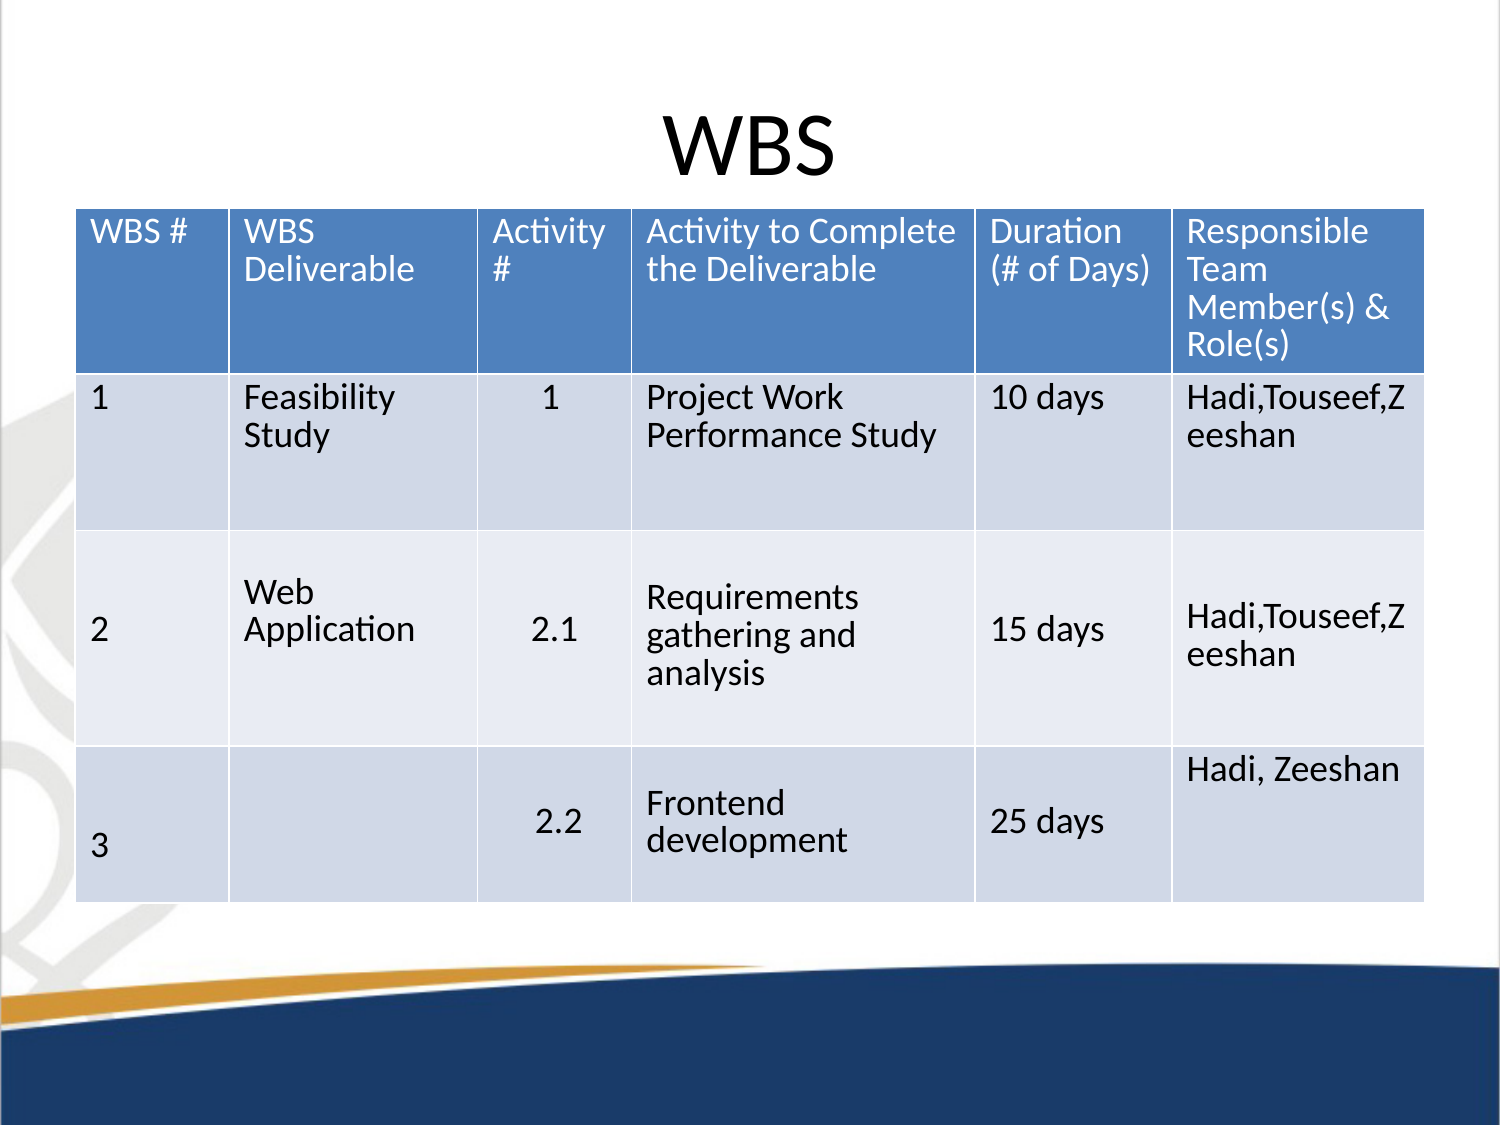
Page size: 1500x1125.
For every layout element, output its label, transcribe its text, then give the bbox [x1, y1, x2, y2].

table_cell 3 [76, 747, 228, 902]
table_cell 2.1 [478, 531, 631, 745]
table_header Responsible Team Member(s) & Role(s) [1173, 209, 1424, 373]
table_cell Feasibility Study [230, 375, 477, 530]
table_cell Web Application [230, 531, 477, 745]
table_cell Frontend development [632, 747, 974, 902]
table_header WBS Deliverable [230, 209, 477, 373]
table_header Duration (# of Days) [976, 209, 1171, 373]
table_cell 1 [76, 375, 228, 530]
picture [0, 0, 1500, 1125]
table_cell 25 days [976, 747, 1171, 902]
table_header Activity # [478, 209, 631, 373]
table_cell Hadi,Touseef,Zeeshan [1173, 531, 1424, 745]
table_header WBS # [76, 209, 228, 373]
table_header Activity to Complete the Deliverable [632, 209, 974, 373]
table_cell Requirements gathering and analysis [632, 531, 974, 745]
table_cell 1 [478, 375, 631, 530]
table_cell 2.2 [478, 747, 631, 902]
table_cell Hadi, Zeeshan [1173, 747, 1424, 902]
table_cell [230, 747, 477, 902]
table_cell Project Work Performance Study [632, 375, 974, 530]
table_cell 2 [76, 531, 228, 745]
table_cell 10 days [976, 375, 1171, 530]
table_cell 15 days [976, 531, 1171, 745]
table_cell Hadi,Touseef,Zeeshan [1173, 375, 1424, 530]
title WBS [75, 45, 1425, 207]
